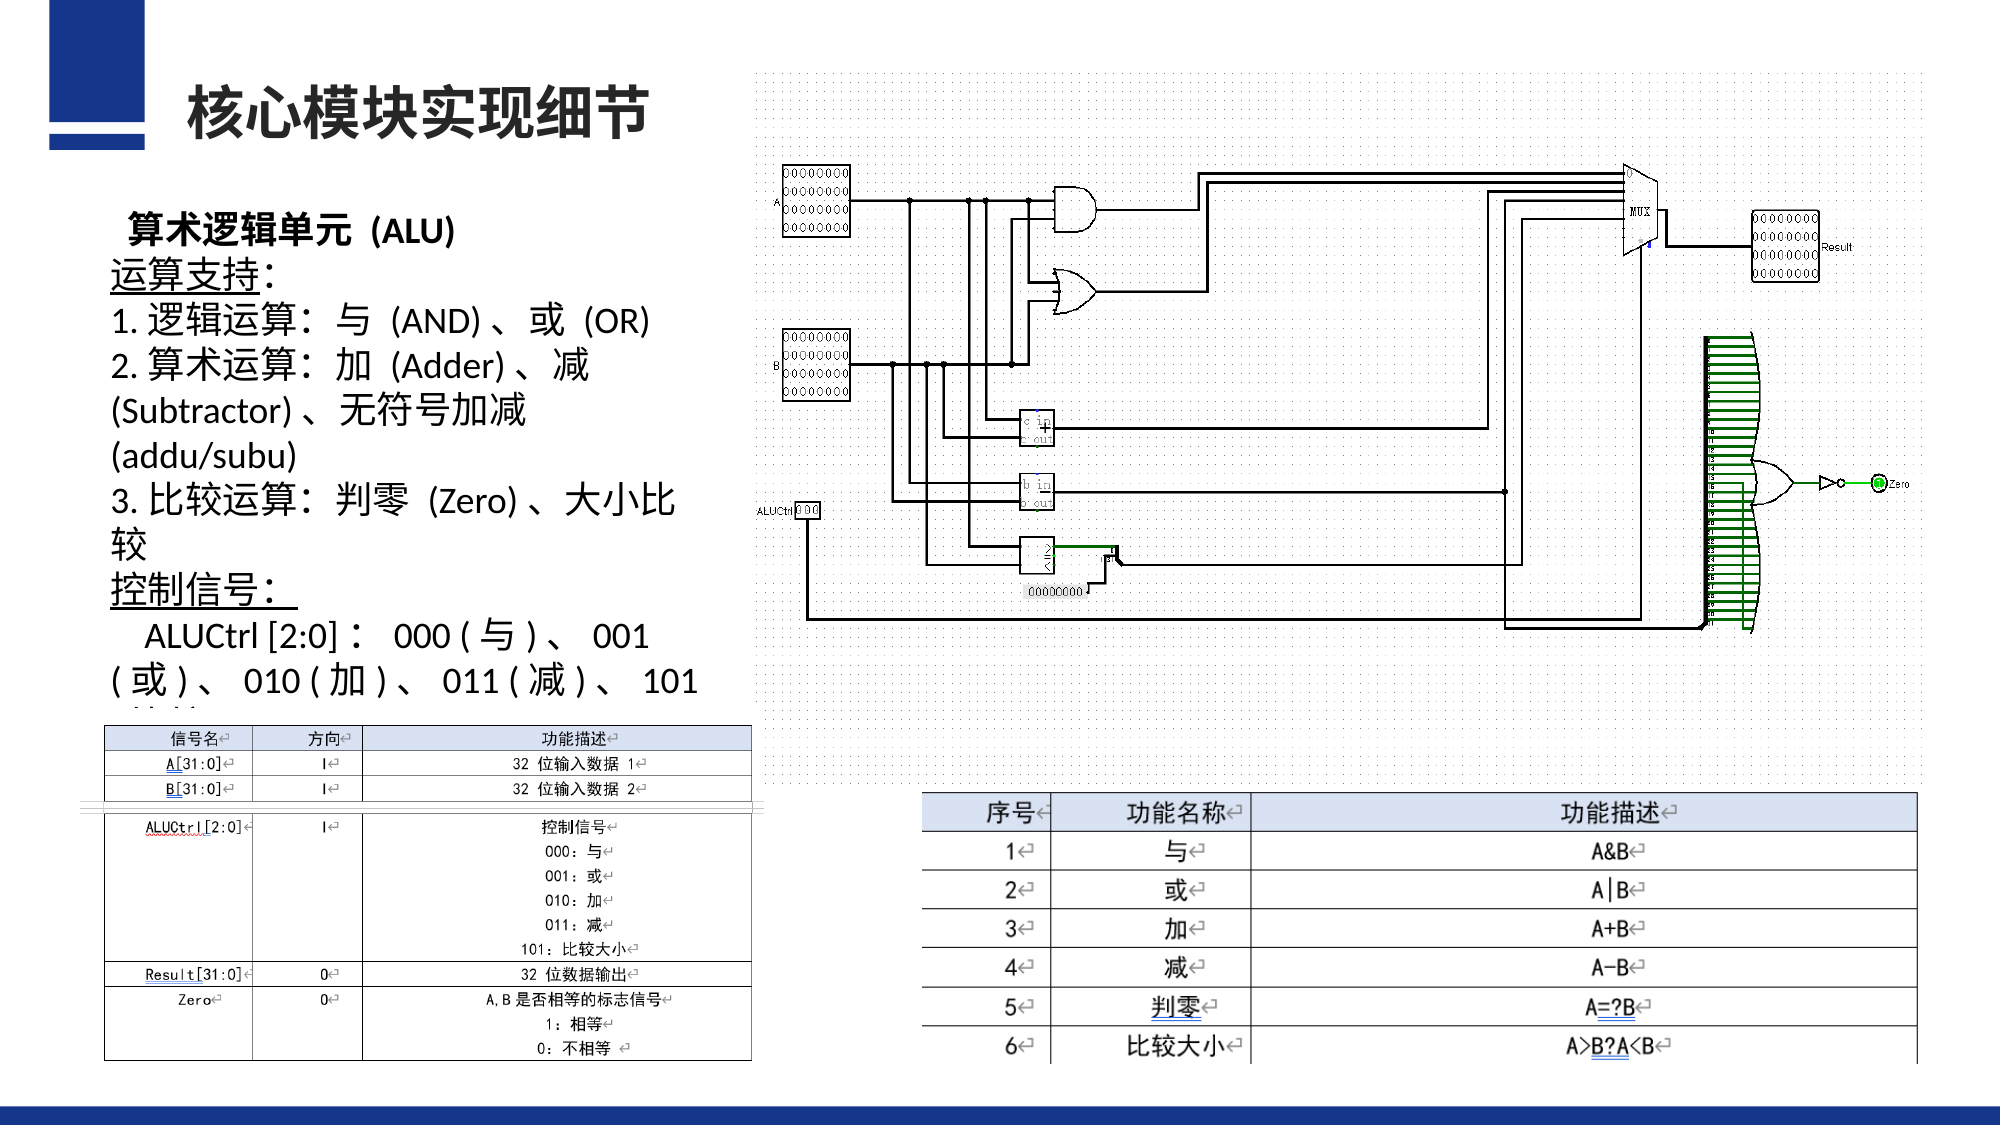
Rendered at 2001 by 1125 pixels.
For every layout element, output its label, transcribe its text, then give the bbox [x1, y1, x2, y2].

text_box 算术逻辑单元 (ALU) 运算支持： 1.逻辑运算：与 (AND)、或 (OR) 2.算术运算：加 (Adder)、减(Subtractor)、无符号加减 (addu/subu) 3.比较运算：判零 (Zero)、大小比较 控制信号： ALUCtrl [2:0]：000 (与)、001 (或)、010 (加)、011 (减)、101 (比较) 输入 A/B：32 位操作数，输出 Result 和 Zero 标志 [95, 199, 730, 708]
picture [922, 789, 1922, 1064]
text_box [48, 0, 146, 123]
text_box [48, 133, 146, 151]
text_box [171, 68, 744, 164]
picture [79, 67, 1925, 1064]
text_box [0, 1105, 2000, 1125]
